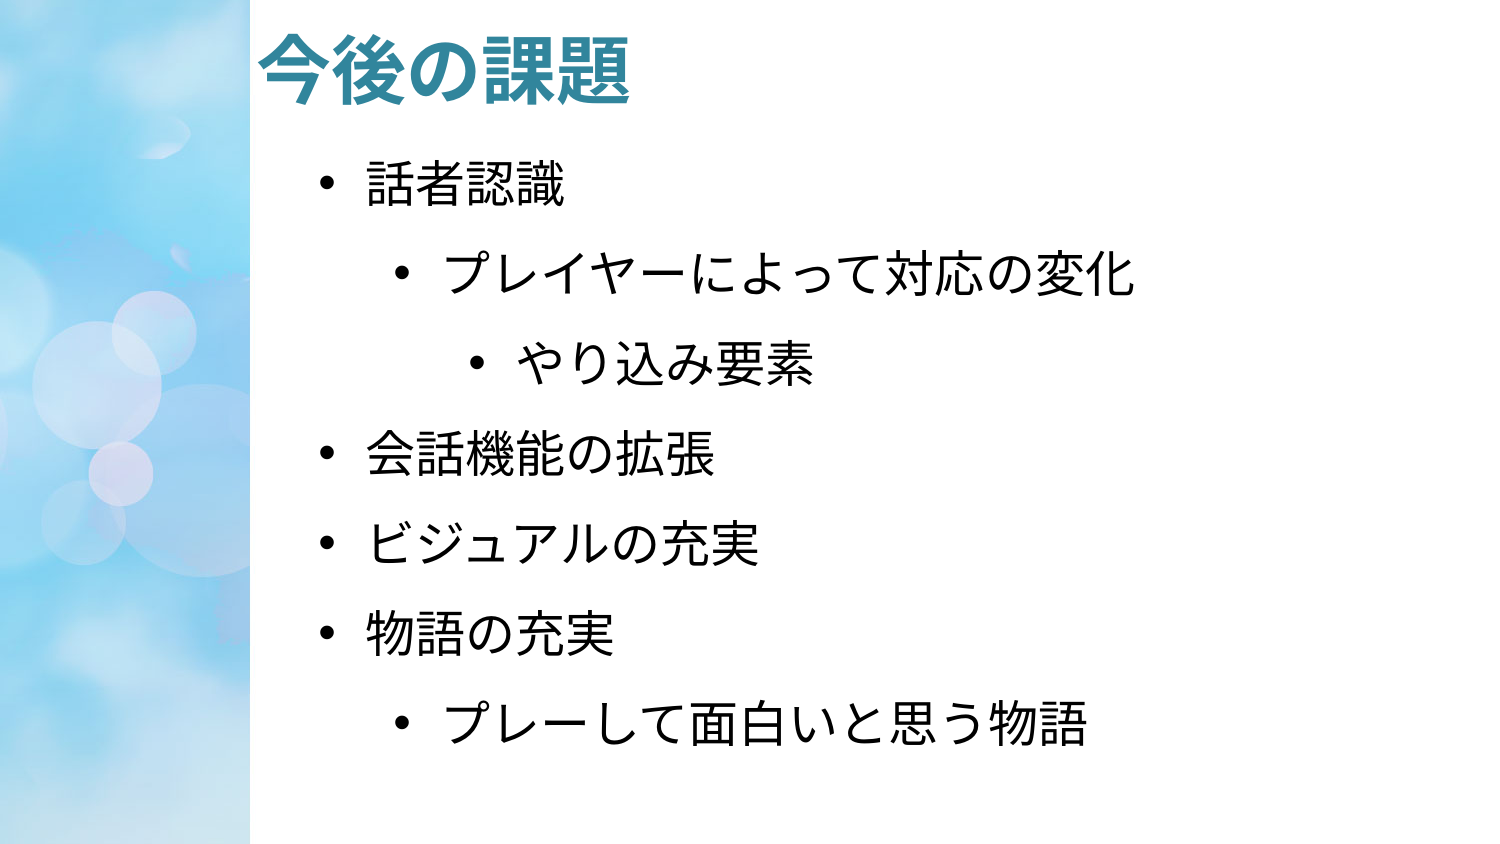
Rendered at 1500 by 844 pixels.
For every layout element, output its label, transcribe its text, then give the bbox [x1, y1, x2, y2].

text_box 話者認識 プレイヤーによって対応の変化 やり込み要素 会話機能の拡張 ビジュアルの充実 物語の充実 プレーして面白いと思う物語 [303, 114, 1415, 760]
picture [0, 0, 1500, 844]
title 今後の課題 [242, 0, 1477, 142]
